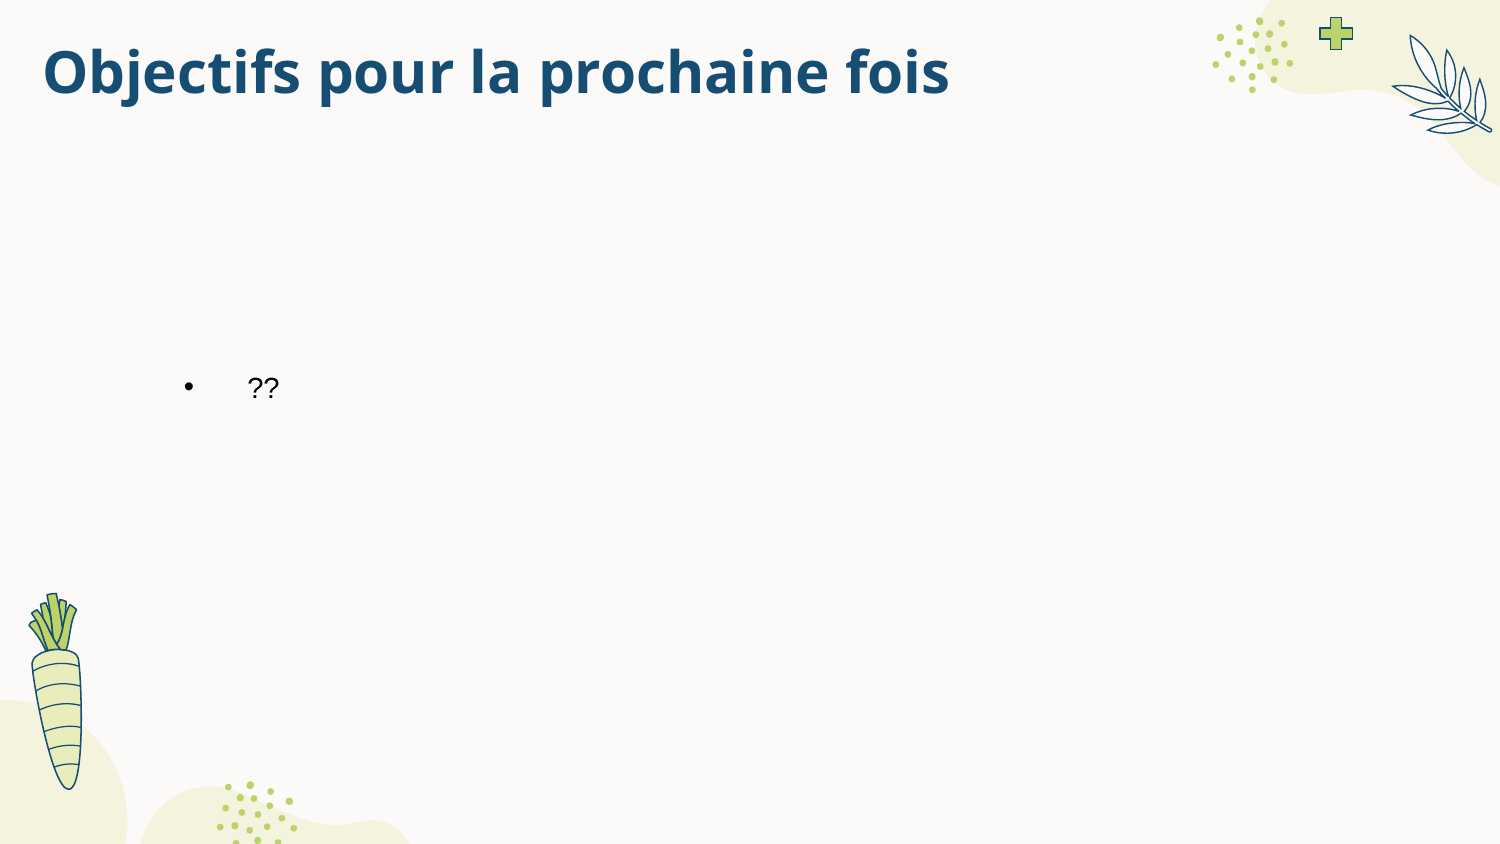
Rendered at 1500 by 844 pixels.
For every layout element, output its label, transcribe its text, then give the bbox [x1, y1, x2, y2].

text_box ?? [168, 176, 1383, 412]
title Objectifs pour la prochaine fois [27, 20, 1473, 115]
